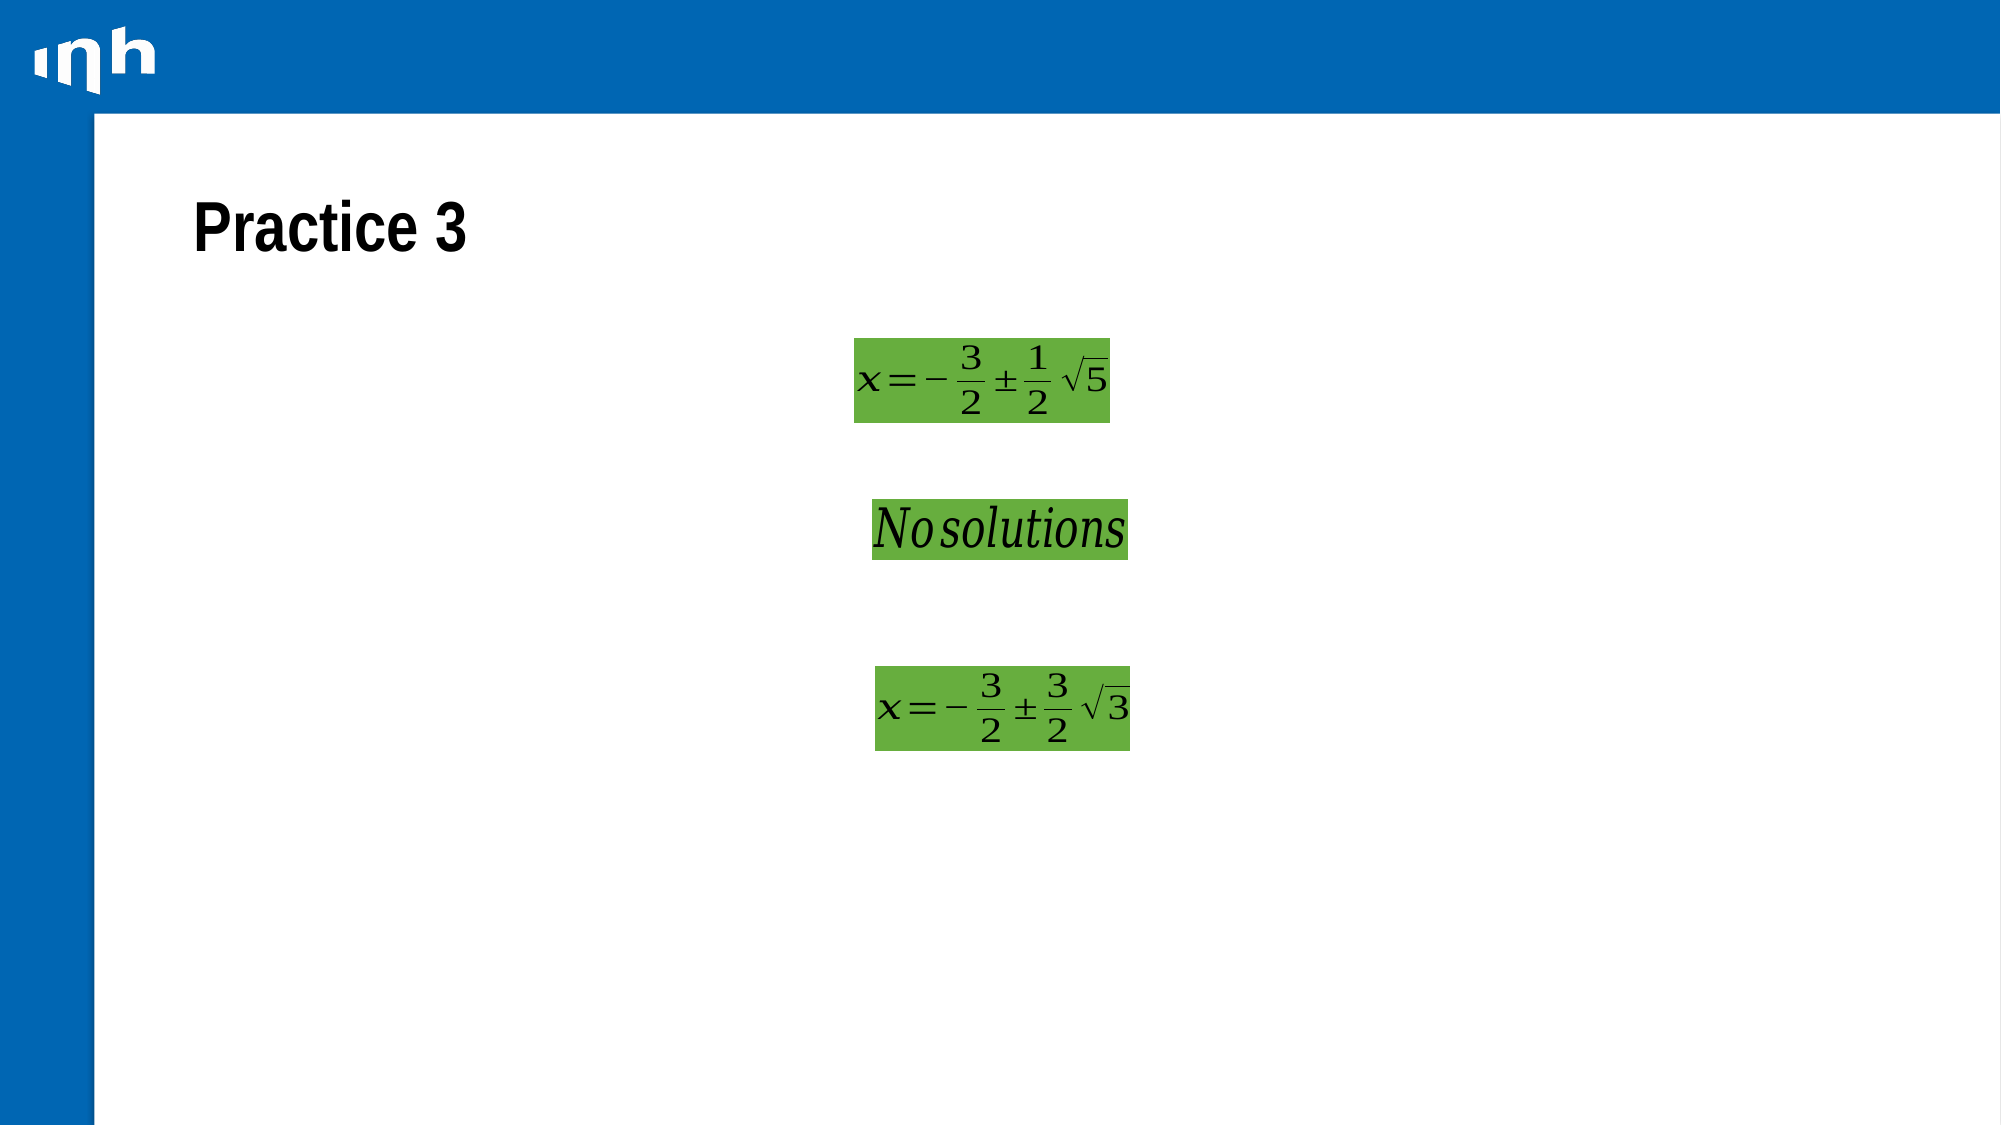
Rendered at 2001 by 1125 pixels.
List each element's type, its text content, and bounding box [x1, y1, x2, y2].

title Practice 3 [178, 172, 1867, 276]
picture [23, 7, 166, 114]
